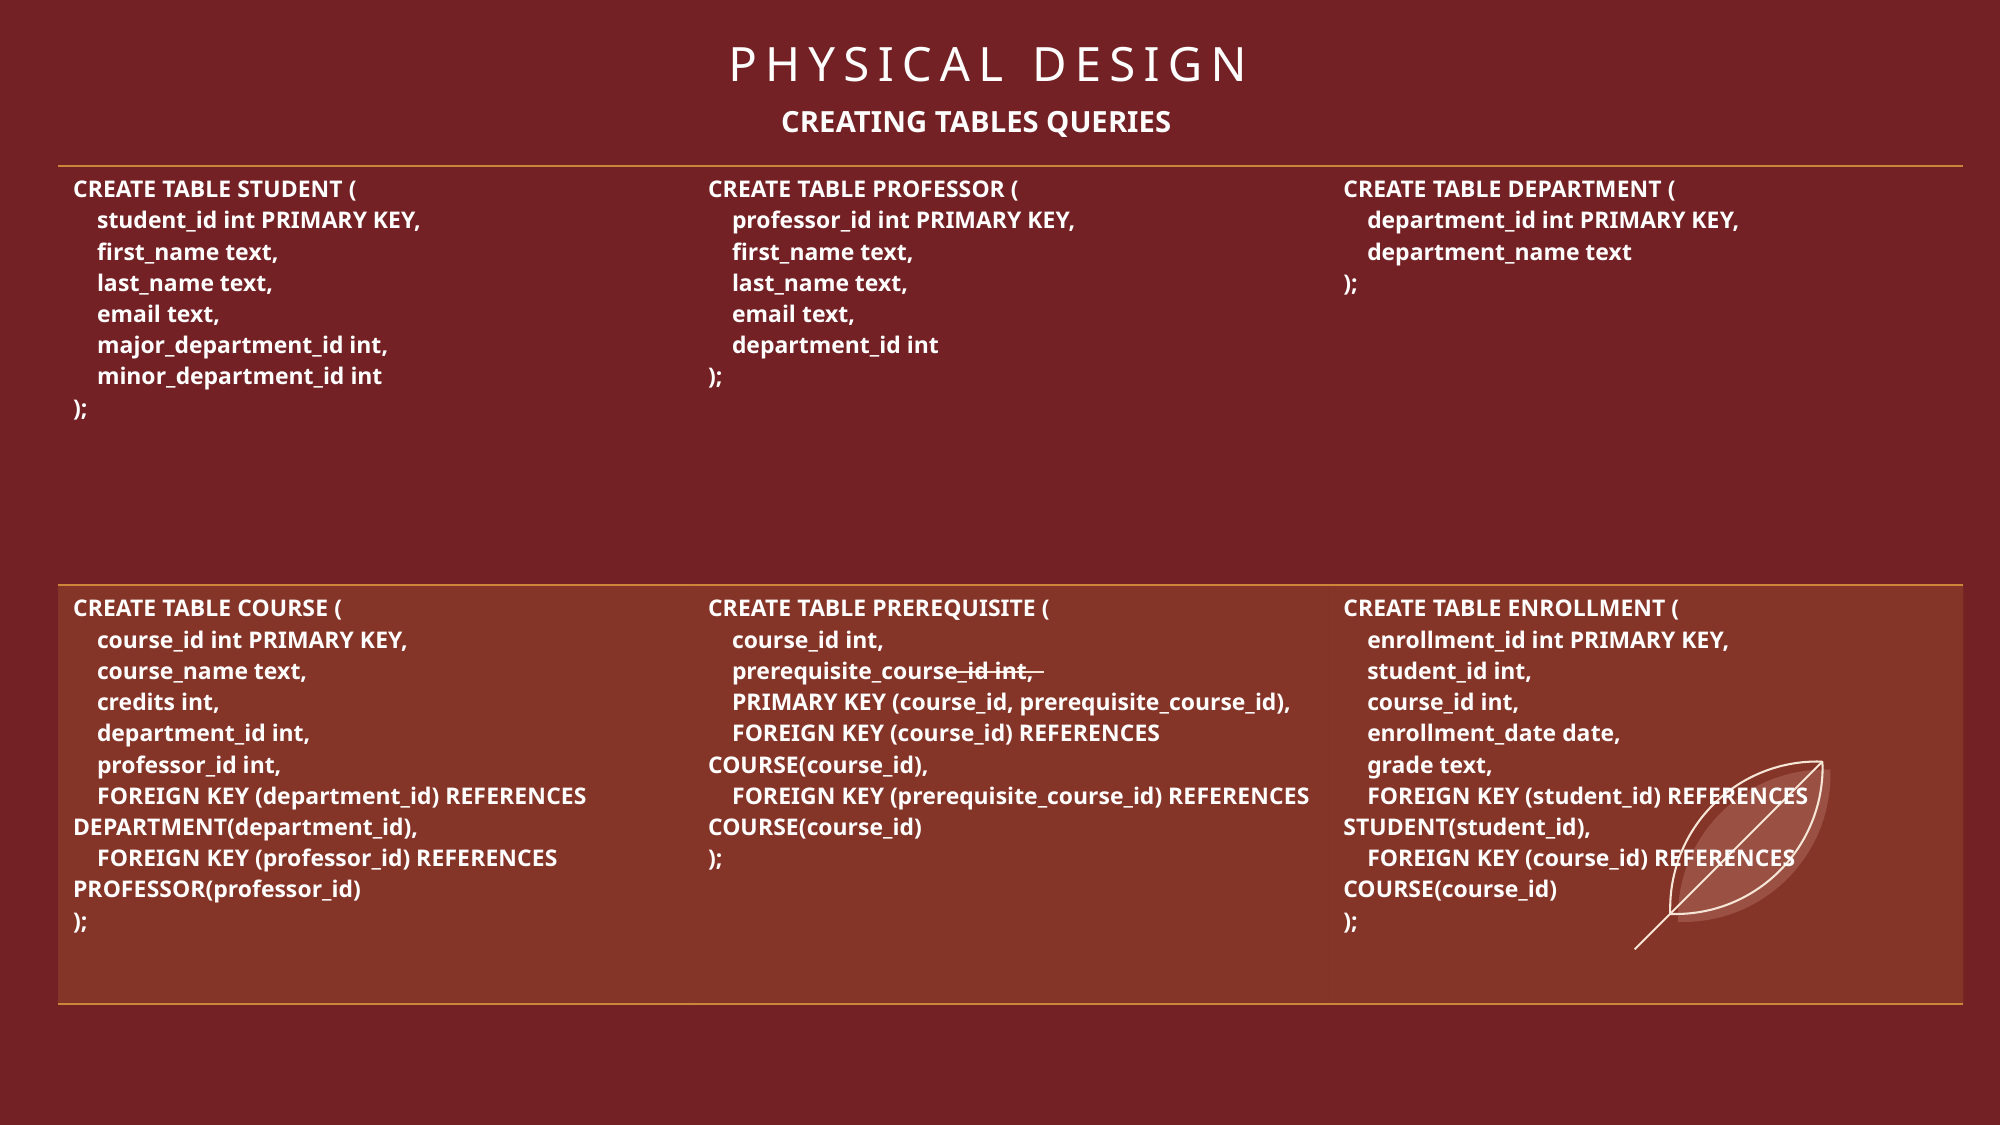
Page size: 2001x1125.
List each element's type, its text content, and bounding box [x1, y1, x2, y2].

table_cell CREATE TABLE COURSE ( course_id int PRIMARY KEY, course_name text, credits int, department_id int, professor_id int, FOREIGN KEY (department_id) REFERENCES DEPARTMENT(department_id), FOREIGN KEY (professor_id) REFERENCES PROFESSOR(professor_id) ); [58, 586, 693, 1003]
table_header CREATE TABLE DEPARTMENT ( department_id int PRIMARY KEY, department_name text ); [1328, 167, 1963, 584]
table_cell CREATE TABLE PREREQUISITE ( course_id int, prerequisite_course_id int, PRIMARY KEY (course_id, prerequisite_course_id), FOREIGN KEY (course_id) REFERENCES COURSE(course_id), FOREIGN KEY (prerequisite_course_id) REFERENCES COURSE(course_id) ); [693, 586, 1328, 1003]
table_header CREATE TABLE STUDENT ( student_id int PRIMARY KEY, first_name text, last_name text, email text, major_department_id int, minor_department_id int ); [58, 167, 693, 584]
title PHYSICAL DESIGN [562, 33, 1422, 147]
table_header CREATE TABLE PROFESSOR ( professor_id int PRIMARY KEY, first_name text, last_name text, email text, department_id int ); [693, 167, 1328, 584]
text_box CREATING TABLES QUERIES [766, 95, 1422, 146]
table_cell CREATE TABLE ENROLLMENT ( enrollment_id int PRIMARY KEY, student_id int, course_id int, enrollment_date date, grade text, FOREIGN KEY (student_id) REFERENCES STUDENT(student_id), FOREIGN KEY (course_id) REFERENCES COURSE(course_id) ); [1328, 586, 1963, 1003]
